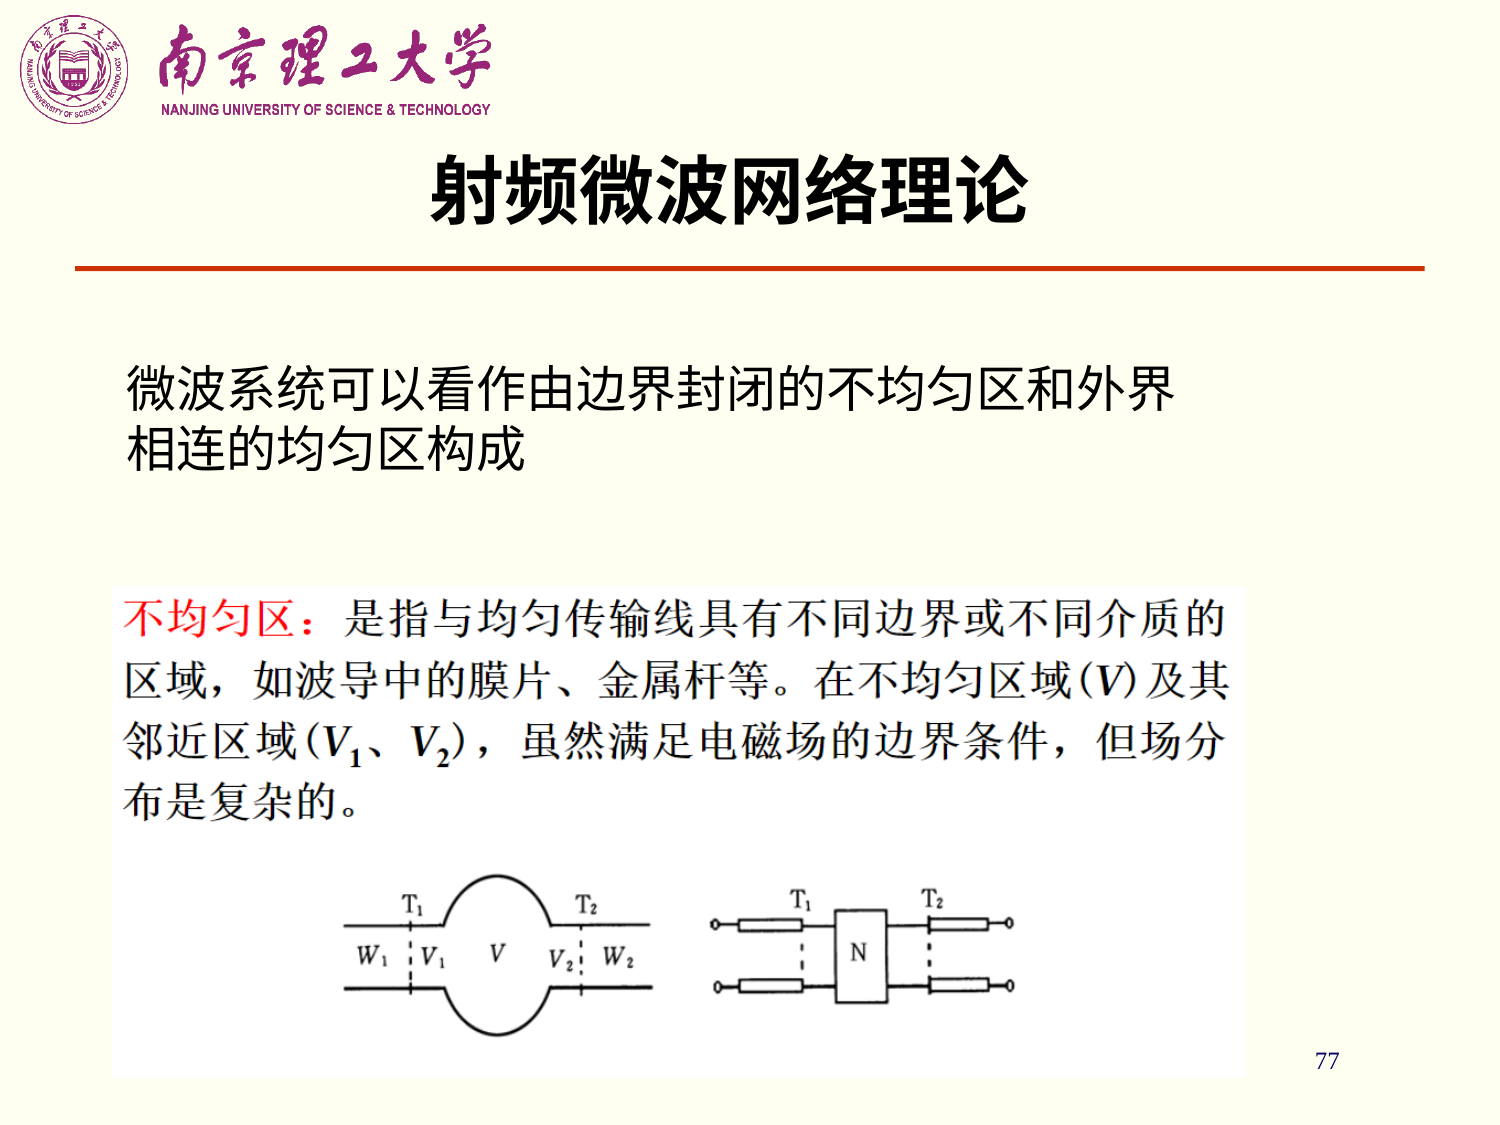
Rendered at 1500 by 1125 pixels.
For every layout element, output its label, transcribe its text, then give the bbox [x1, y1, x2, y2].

title 射频微波网络理论 [63, 165, 1397, 303]
text_box 微波系统可以看作由边界封闭的不均匀区和外界相连的均匀区构成 [112, 349, 1235, 485]
picture [17, 15, 491, 126]
picture [112, 586, 1247, 1078]
